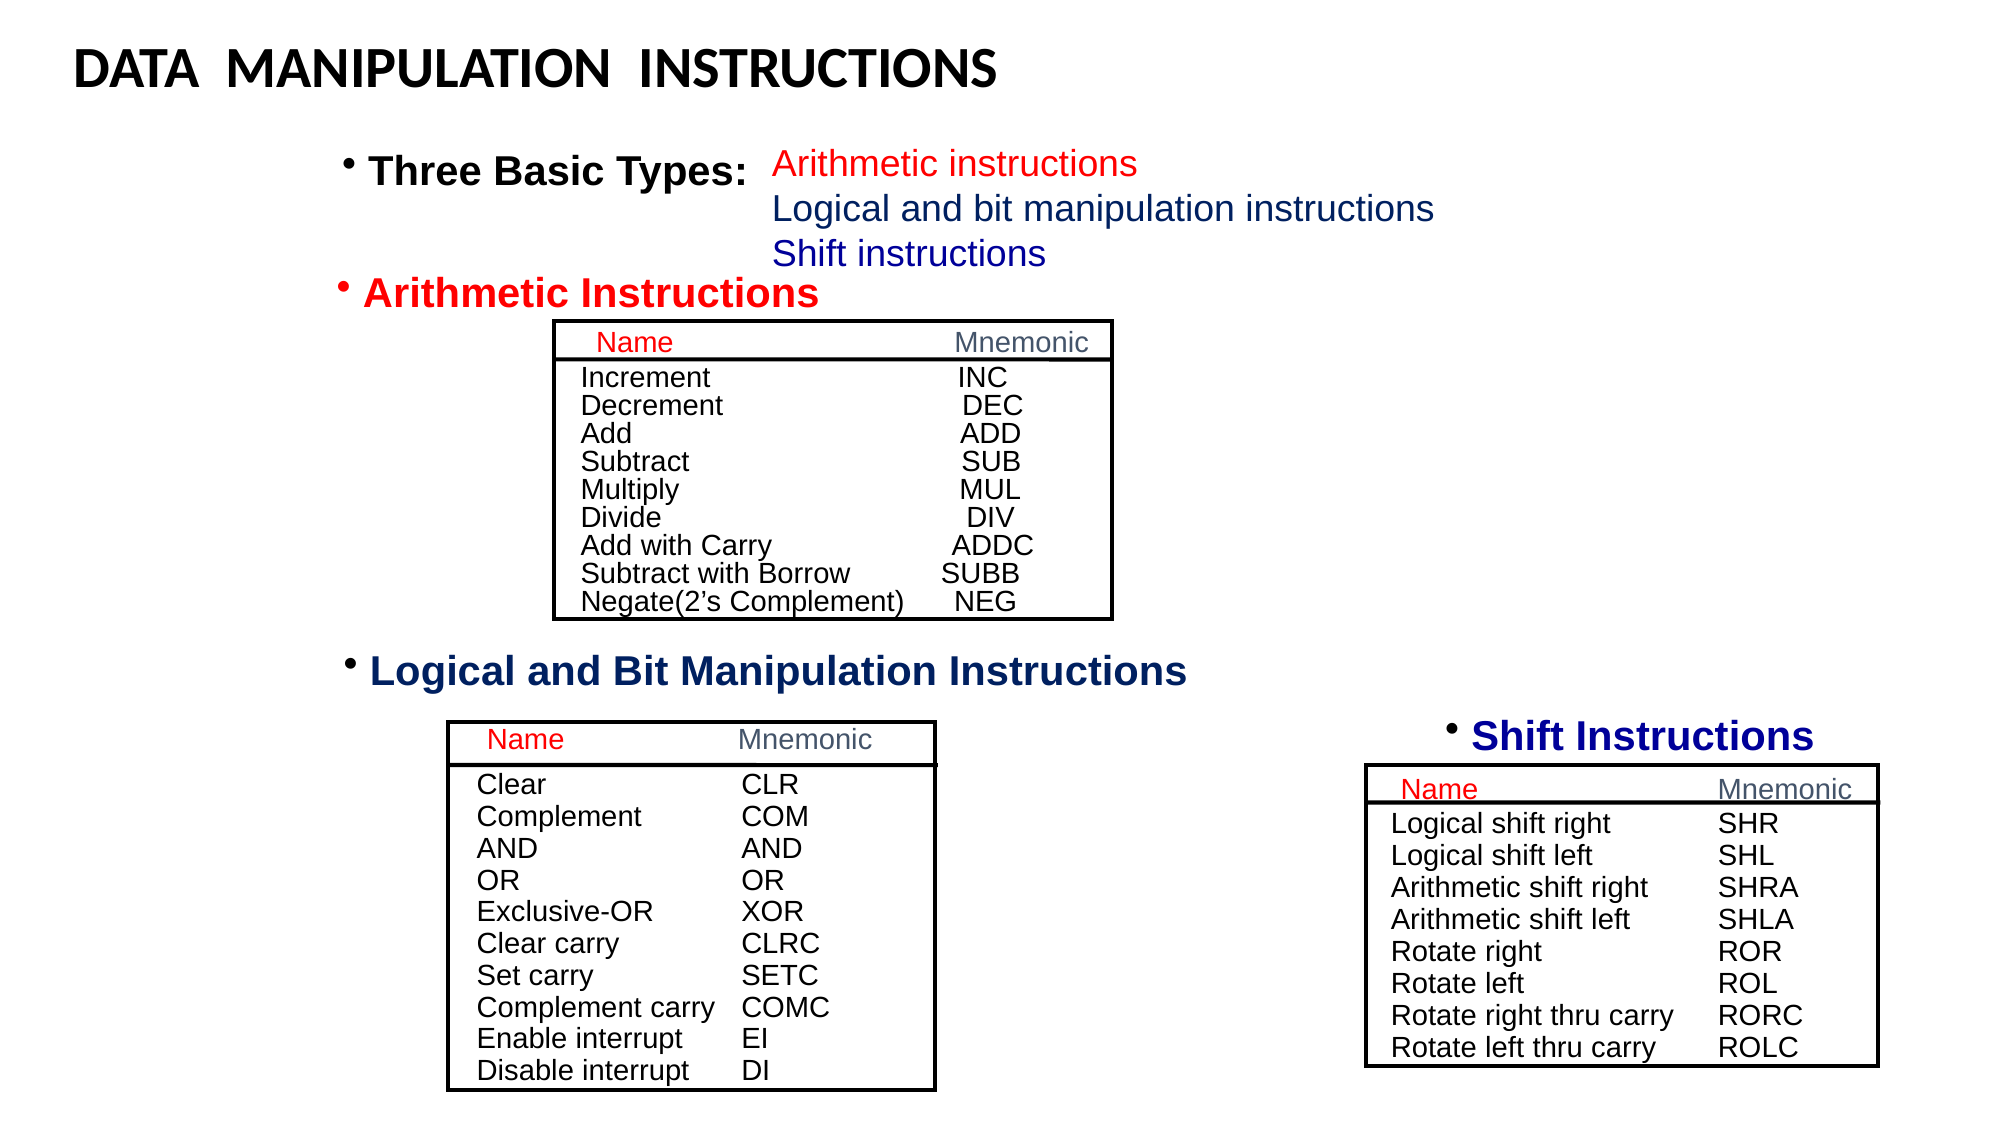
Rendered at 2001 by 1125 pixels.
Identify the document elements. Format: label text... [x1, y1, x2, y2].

text_box Increment INC Decrement DEC Add ADD Subtract SUB Multiply MUL Divide DIV Add with Carry ADDC Subtract with Borrow SUBB Negate(2’s Complement) NEG [565, 358, 1050, 625]
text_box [446, 716, 938, 1096]
text_box Arithmetic instructions Logical and bit manipulation instructions Shift instructions [761, 134, 1446, 278]
text_box Arithmetic Instructions [326, 262, 831, 321]
text_box [553, 321, 1112, 619]
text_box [1366, 704, 1881, 1072]
text_box Logical and Bit Manipulation Instructions [333, 639, 1199, 699]
title DATA MANIPULATION INSTRUCTIONS [58, 21, 1050, 116]
text_box Three Basic Types: [331, 139, 759, 198]
